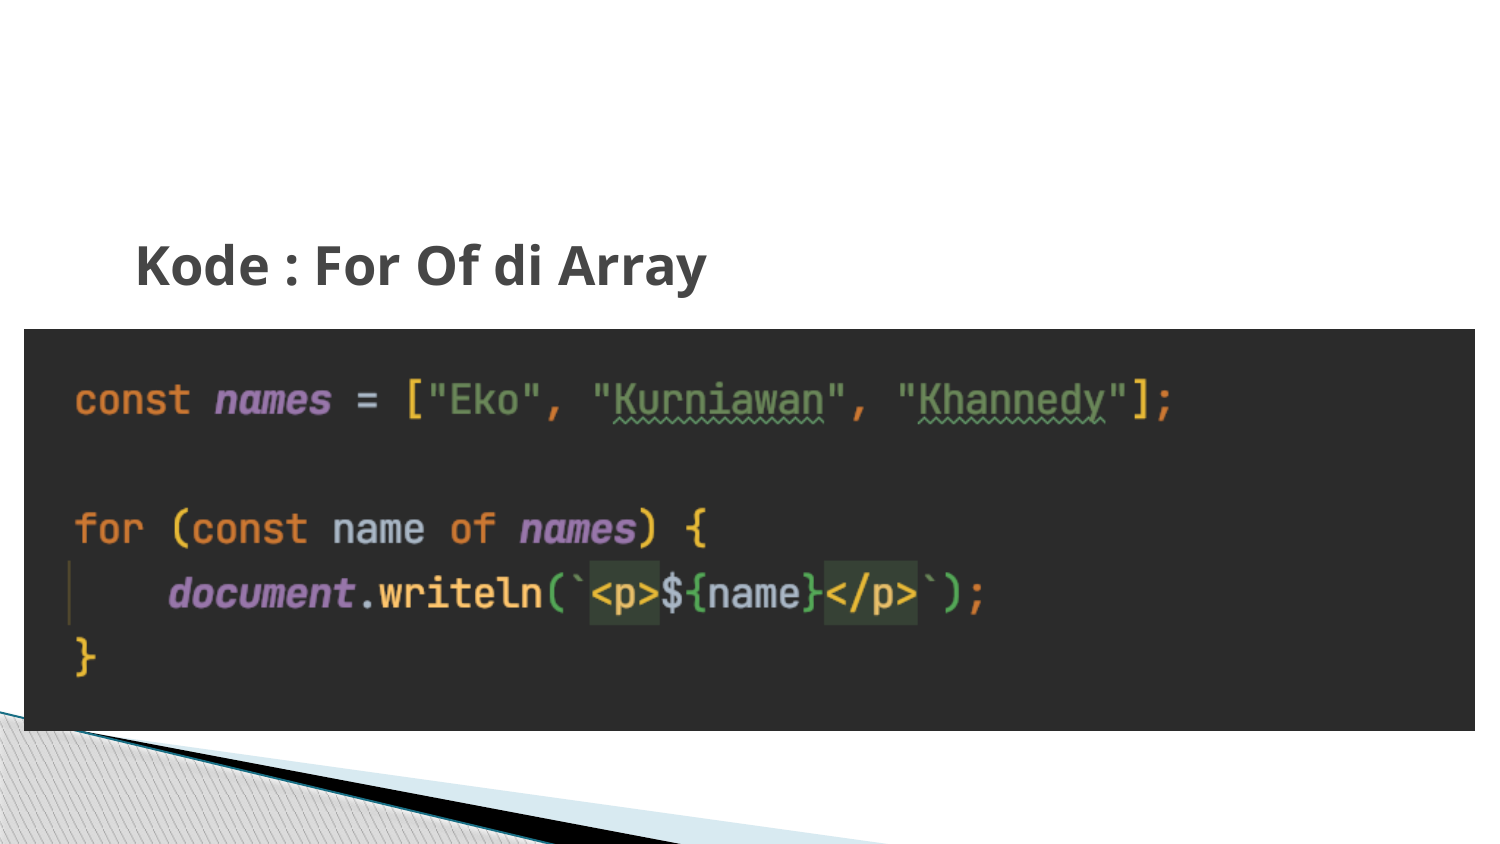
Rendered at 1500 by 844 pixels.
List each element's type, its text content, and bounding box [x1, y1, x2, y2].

picture [24, 328, 1476, 731]
title Kode : For Of di Array [119, 216, 1381, 305]
